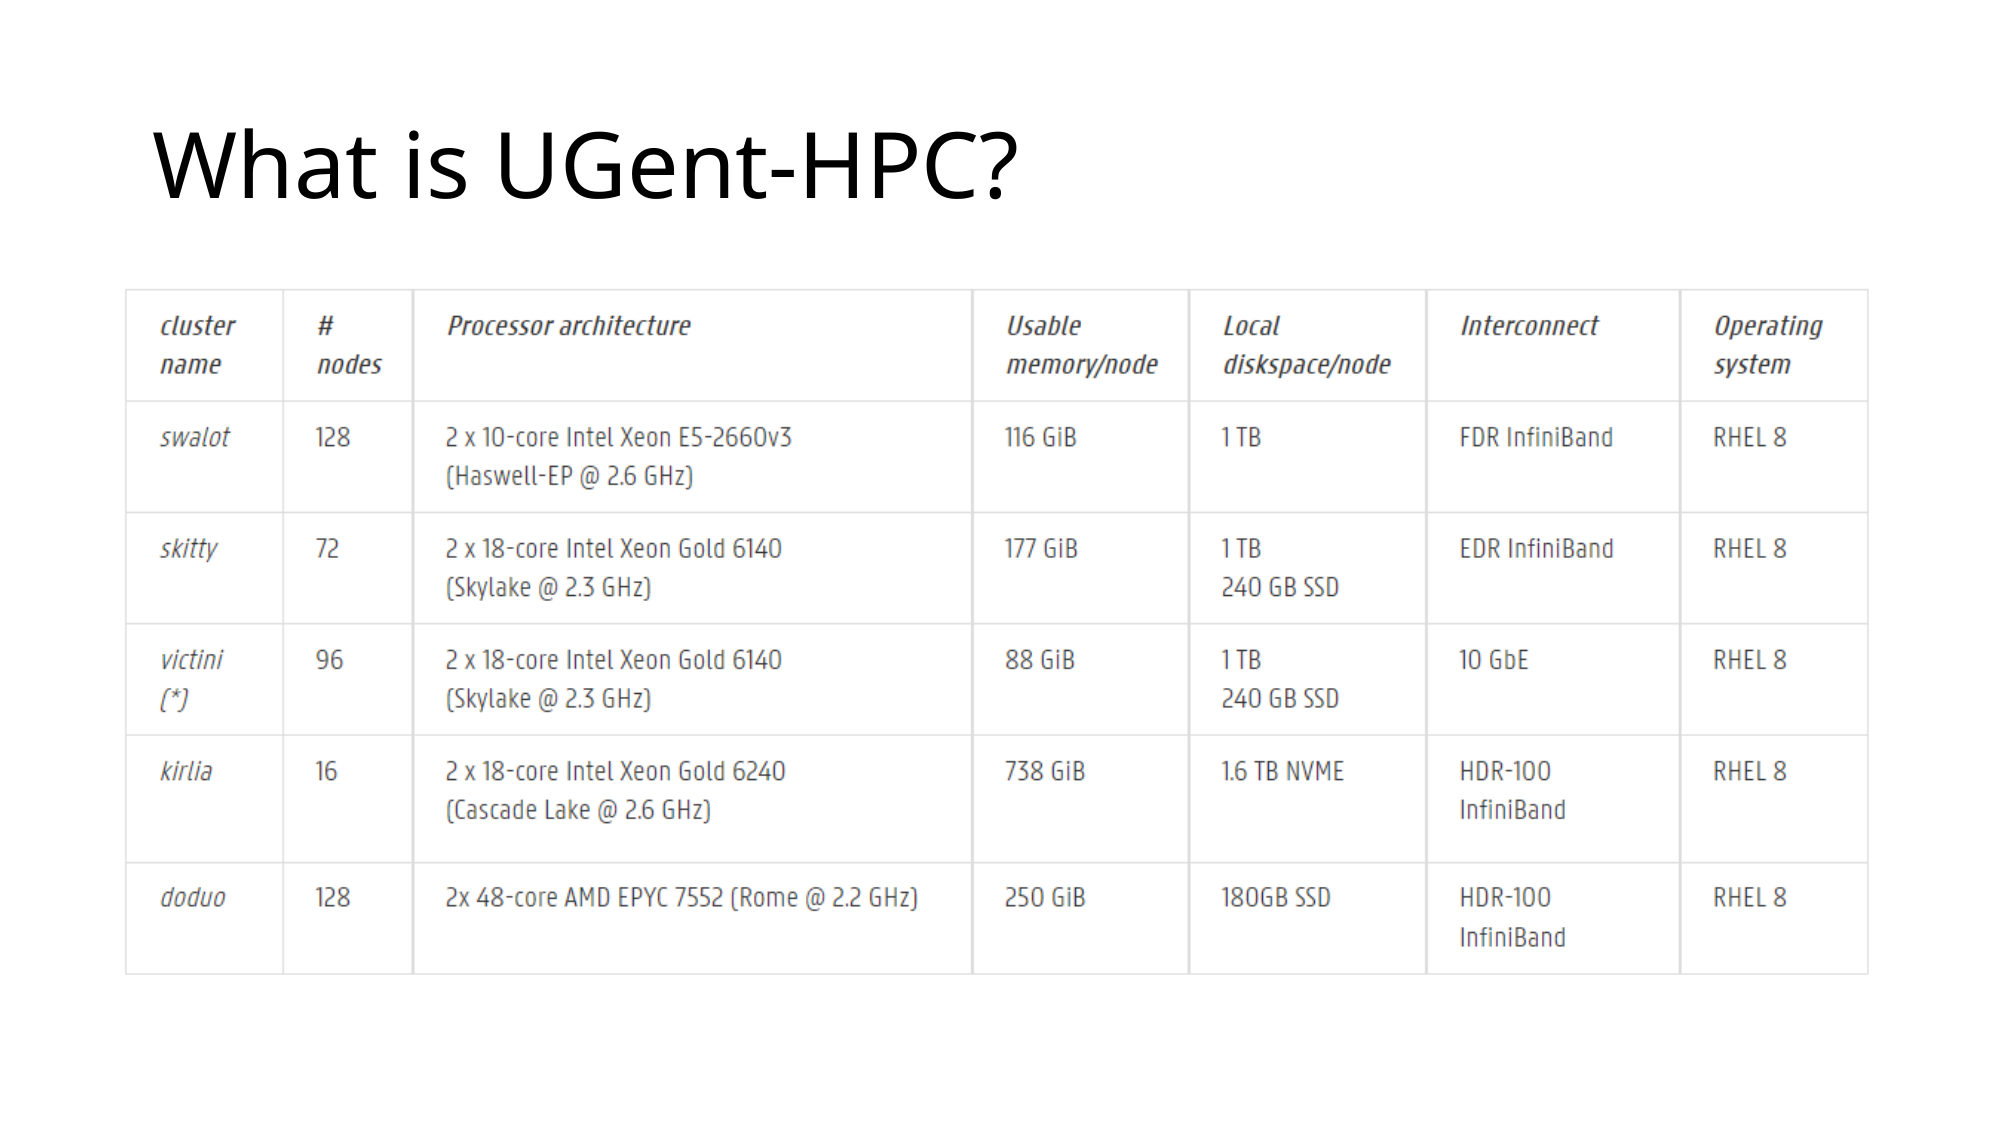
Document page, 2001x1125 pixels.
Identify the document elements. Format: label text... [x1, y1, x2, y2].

title What is UGent-HPC? [137, 59, 1863, 277]
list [114, 277, 1886, 988]
